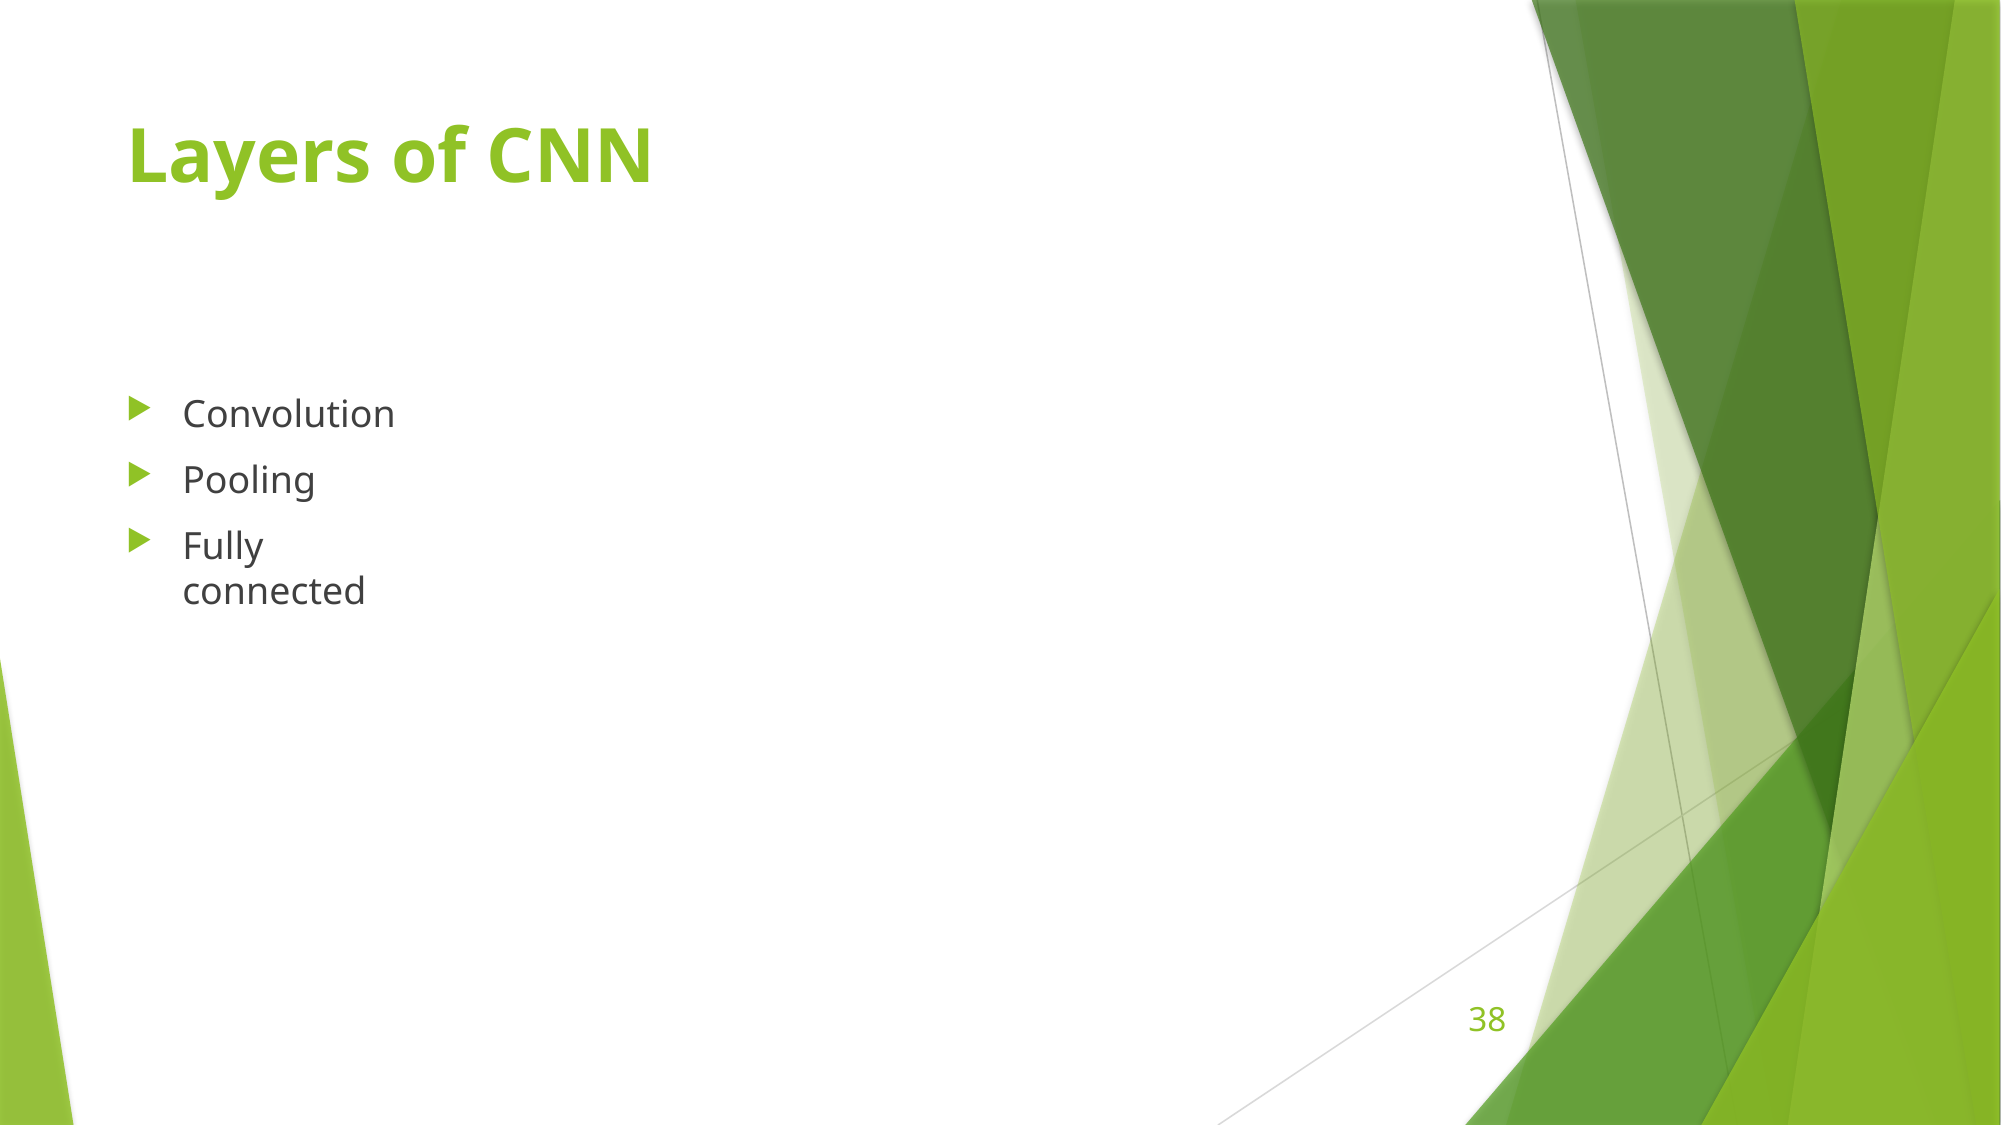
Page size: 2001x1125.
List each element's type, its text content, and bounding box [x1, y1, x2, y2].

slide_number 38 [1409, 991, 1522, 1051]
title Layers of CNN [111, 99, 1522, 317]
list Convolution Pooling Fully connected [111, 316, 465, 991]
